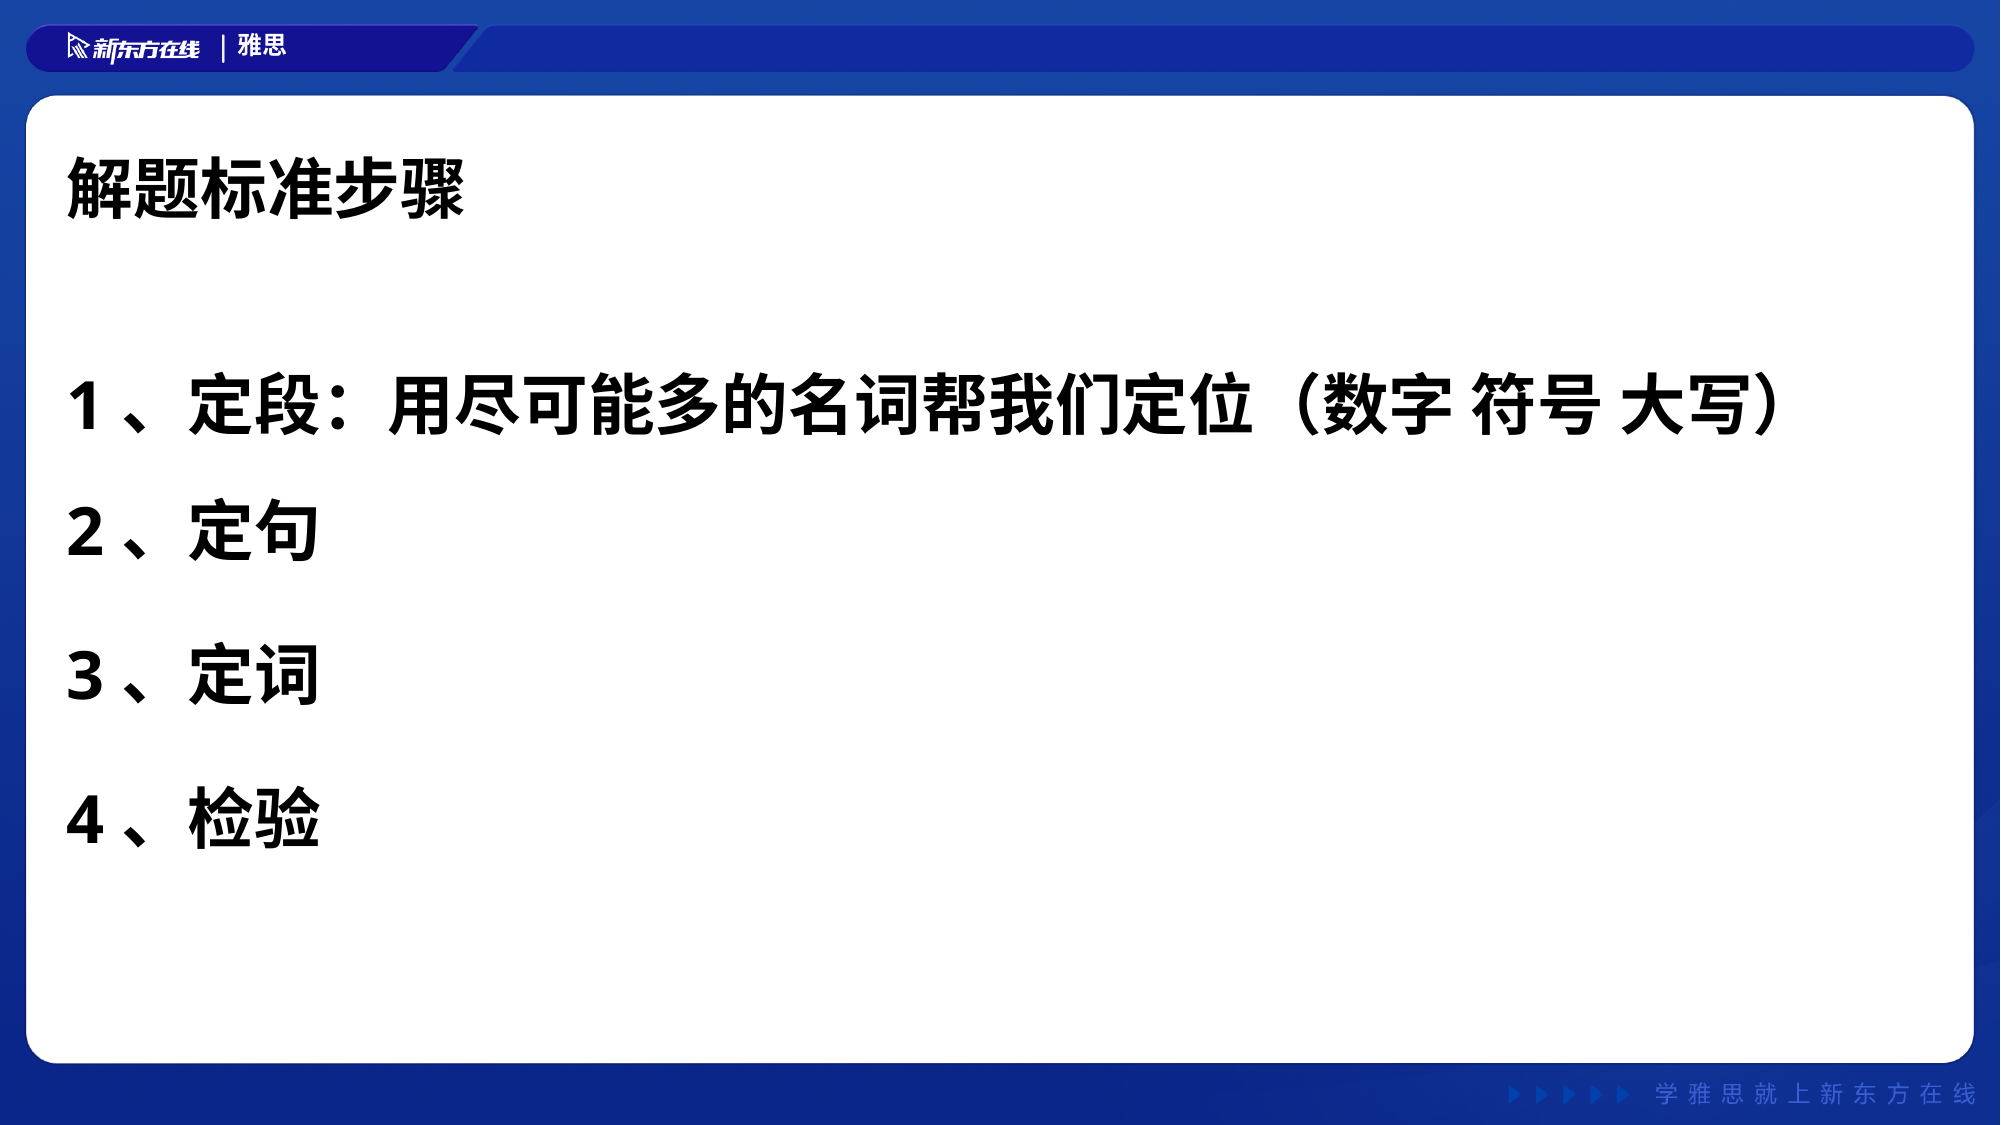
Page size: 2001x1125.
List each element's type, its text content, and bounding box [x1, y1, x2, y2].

list 解题标准步骤 1、定段：用尽可能多的名词帮我们定位（数字 符号 大写） 2、定句 3、定词 4、检验 [52, 148, 1950, 837]
picture [0, 0, 2000, 1125]
